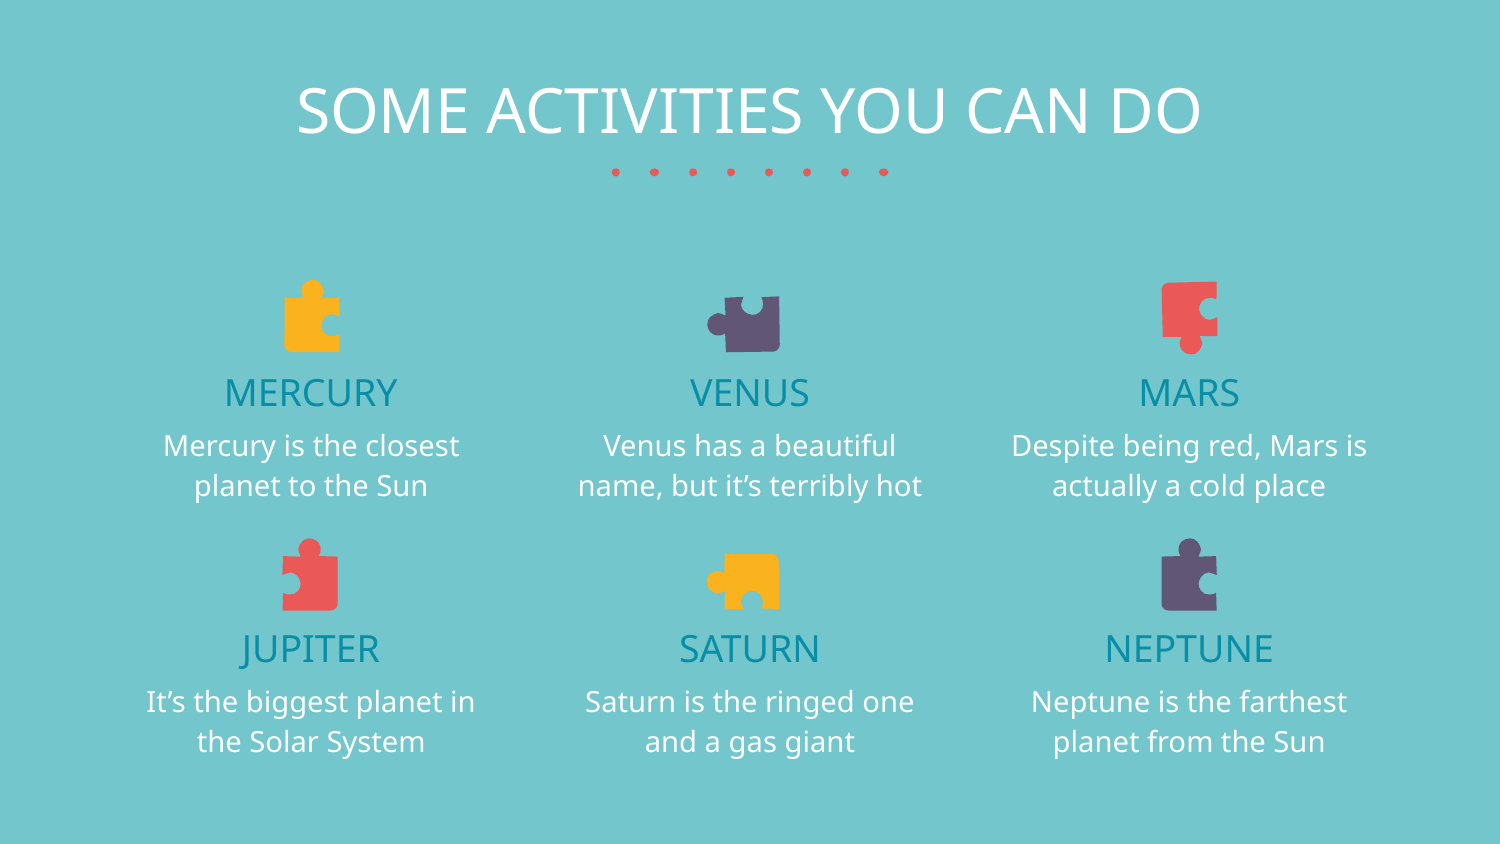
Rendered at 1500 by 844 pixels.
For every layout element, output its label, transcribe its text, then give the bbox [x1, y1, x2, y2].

subtitle Mercury is the closest planet to the Sun [118, 419, 505, 527]
subtitle SATURN [556, 610, 944, 676]
subtitle VENUS [556, 353, 944, 419]
text_box [284, 279, 340, 353]
title SOME ACTIVITIES YOU CAN DO [273, 70, 1227, 165]
text_box [1161, 538, 1217, 611]
subtitle It’s the biggest planet in the Solar System [118, 676, 505, 784]
text_box [707, 296, 780, 353]
text_box [706, 553, 780, 610]
text_box [1161, 281, 1218, 355]
subtitle JUPITER [117, 610, 505, 676]
subtitle MERCURY [117, 353, 505, 419]
subtitle NEPTUNE [995, 610, 1383, 676]
subtitle MARS [995, 353, 1383, 419]
text_box [282, 538, 338, 611]
subtitle Despite being red, Mars is actually a cold place [995, 419, 1383, 527]
subtitle Neptune is the farthest planet from the Sun [995, 676, 1383, 784]
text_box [611, 168, 889, 177]
subtitle Venus has a beautiful name, but it’s terribly hot [556, 419, 944, 527]
subtitle Saturn is the ringed one and a gas giant [556, 676, 944, 784]
